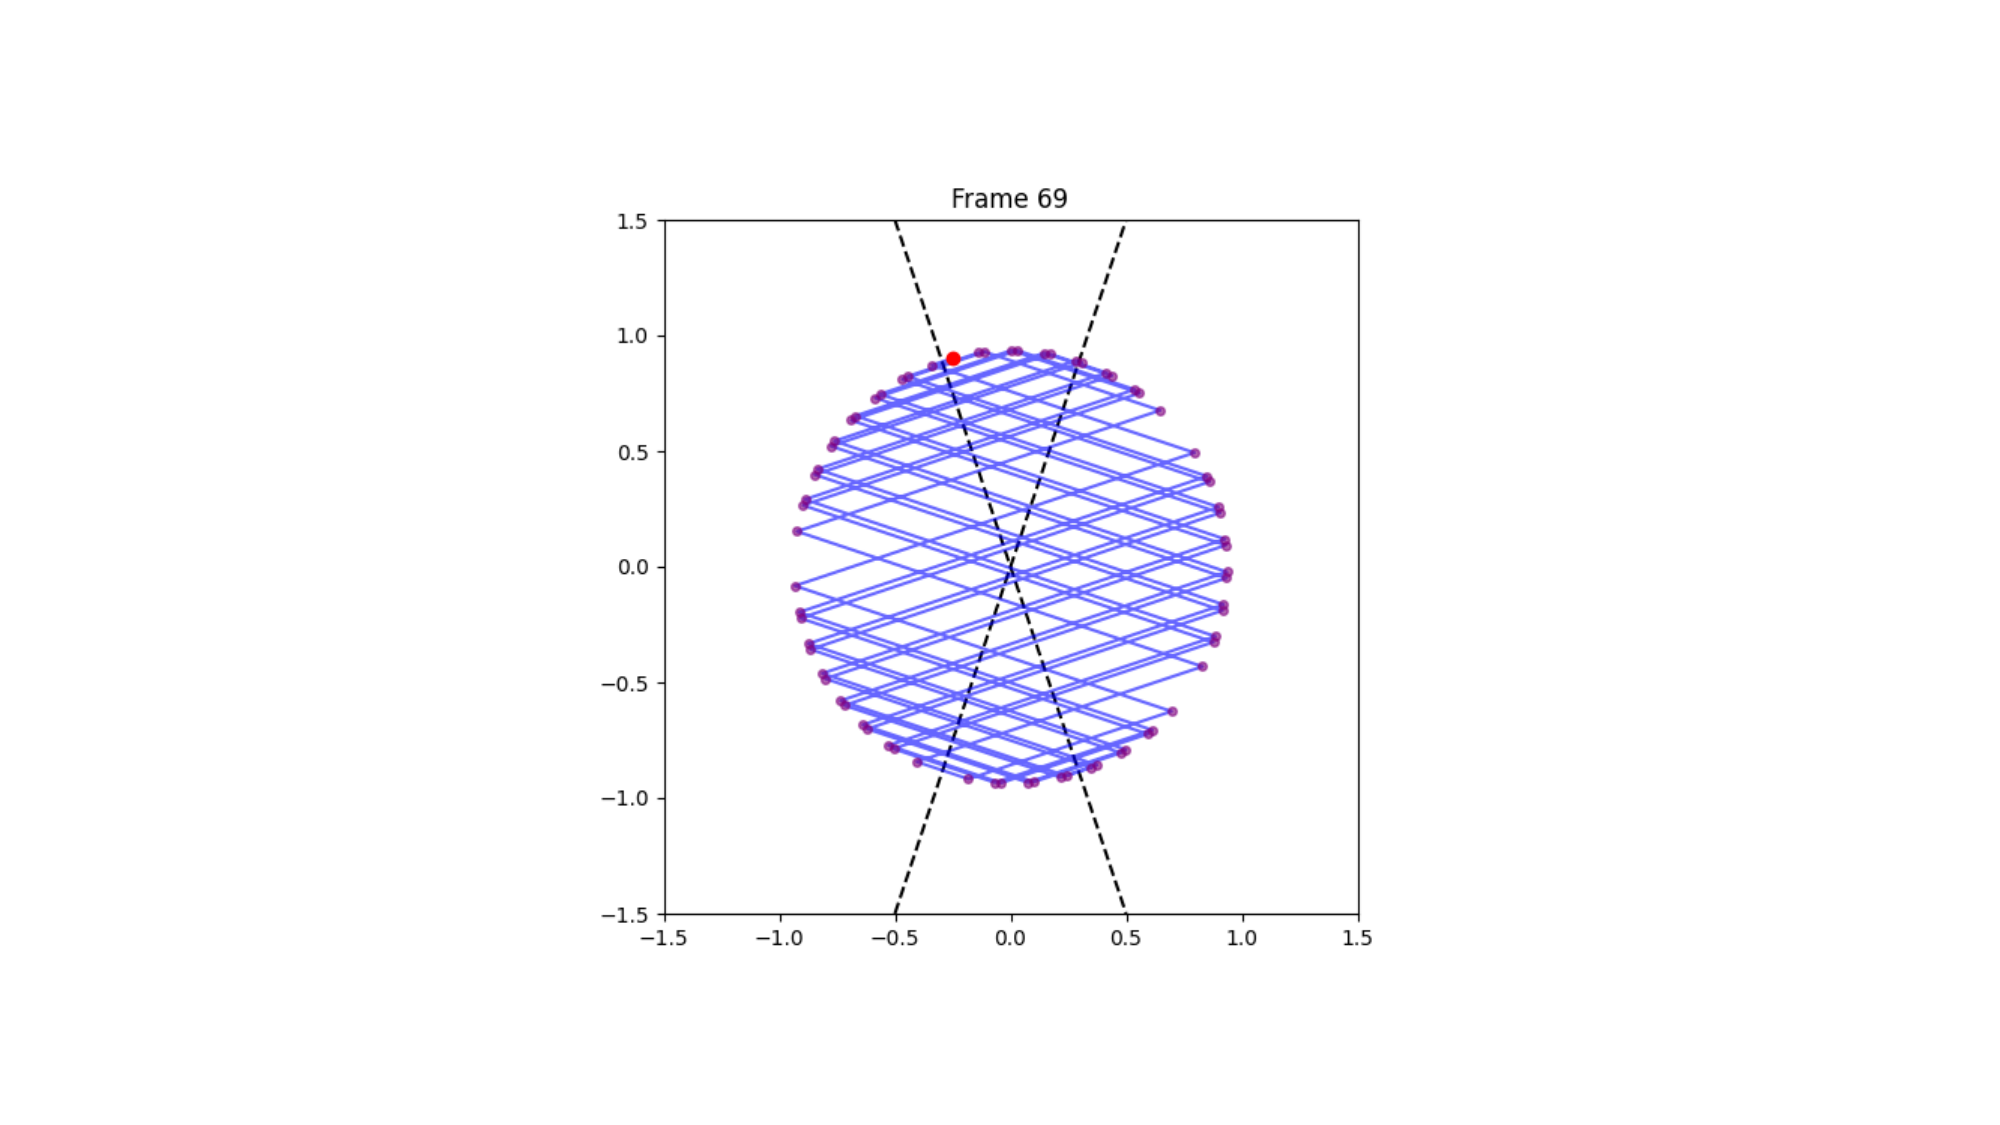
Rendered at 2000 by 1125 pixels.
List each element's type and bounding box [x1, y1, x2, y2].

picture [549, 112, 1450, 1013]
